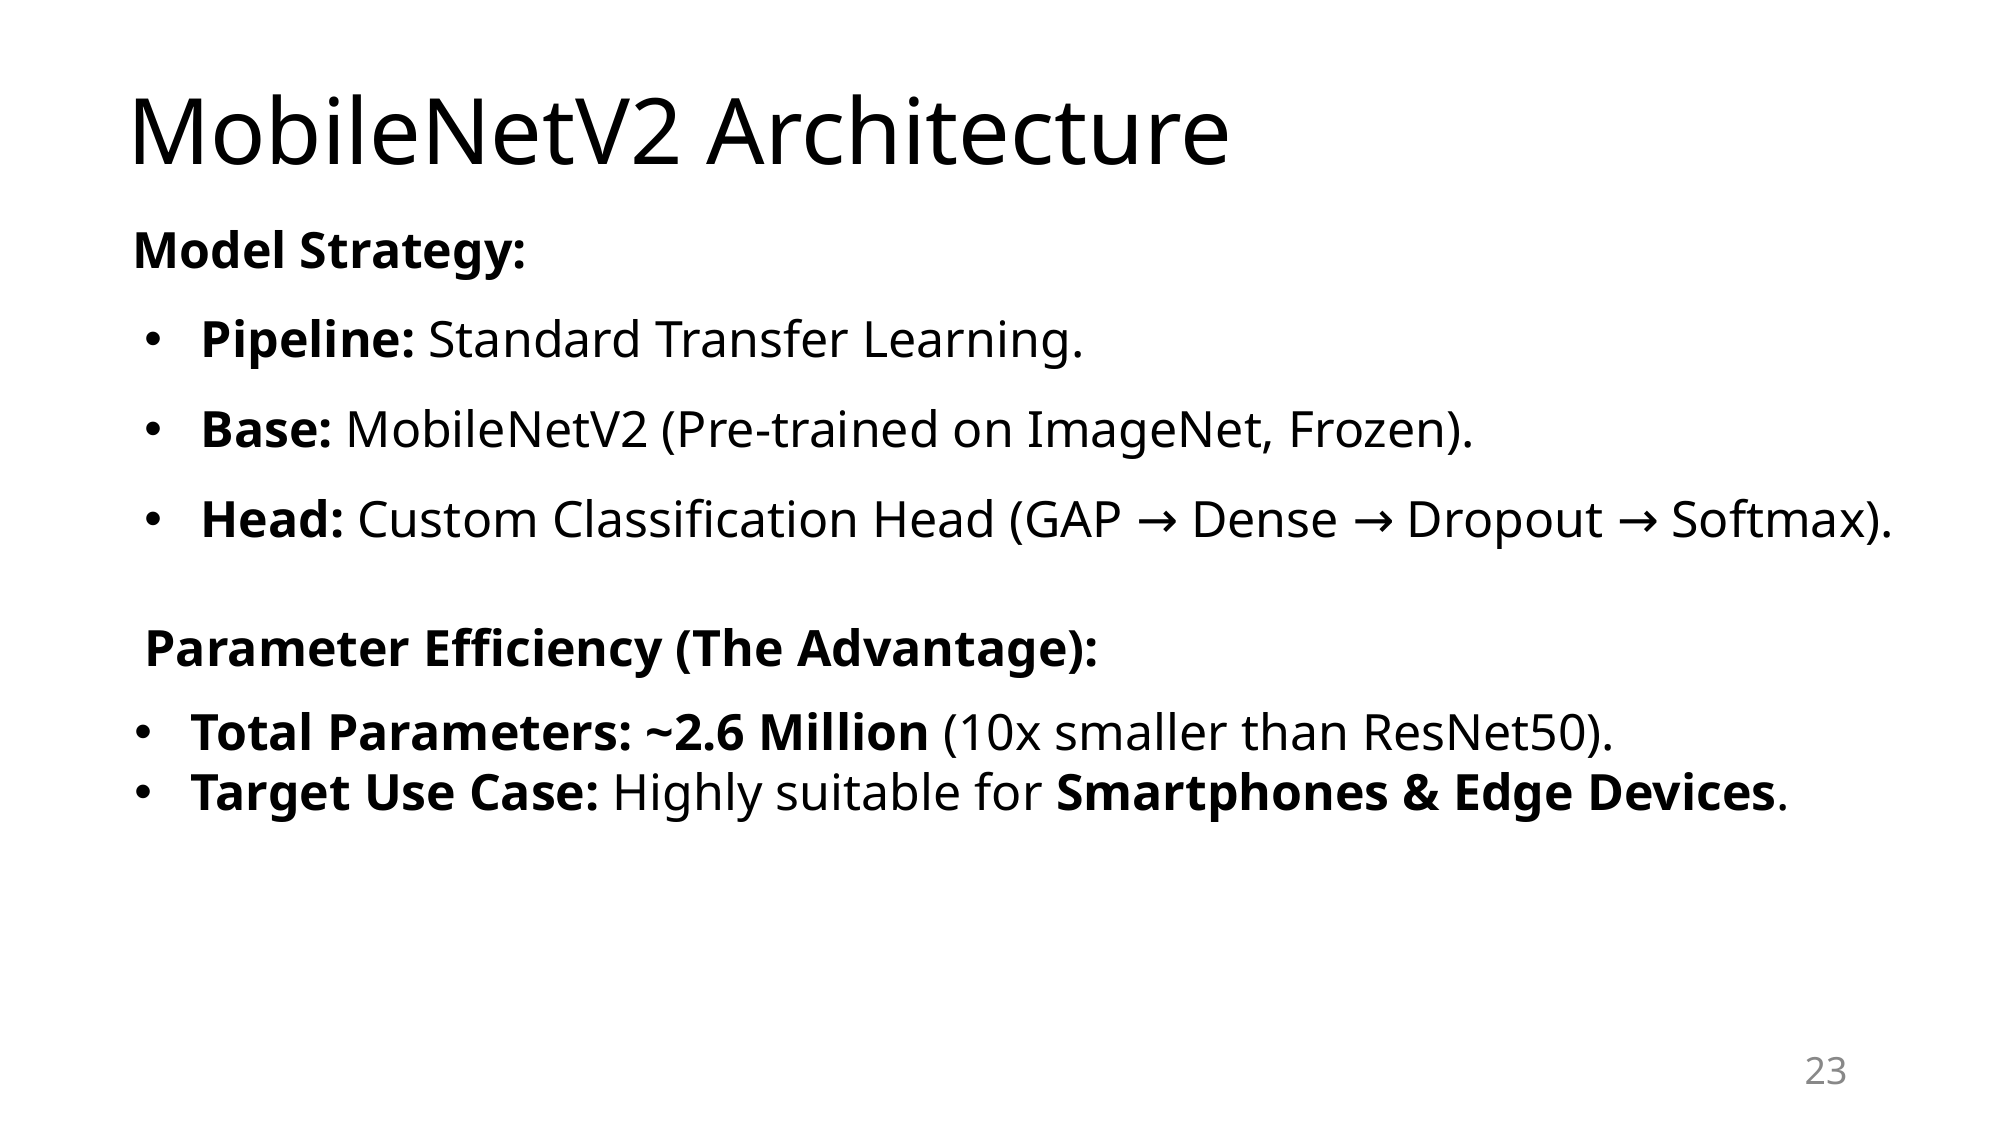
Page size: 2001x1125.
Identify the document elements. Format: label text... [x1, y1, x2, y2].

text_box Model Strategy: [117, 211, 542, 286]
text_box Pipeline: Standard Transfer Learning. Base: MobileNetV2 (Pre-trained on ImageNet, Frozen). Head: Custom Classification Head (GAP → Dense → Dropout → Softmax). [129, 270, 1910, 556]
text_box Parameter Efficiency (The Advantage): [129, 608, 1115, 684]
text_box Total Parameters: ~2.6 Million (10x smaller than ResNet50). Target Use Case: Highly suitable for Smartphones & Edge Devices. [119, 693, 1805, 829]
slide_number 23 [1412, 1042, 1863, 1103]
text_box MobileNetV2 Architecture [112, 38, 1806, 191]
